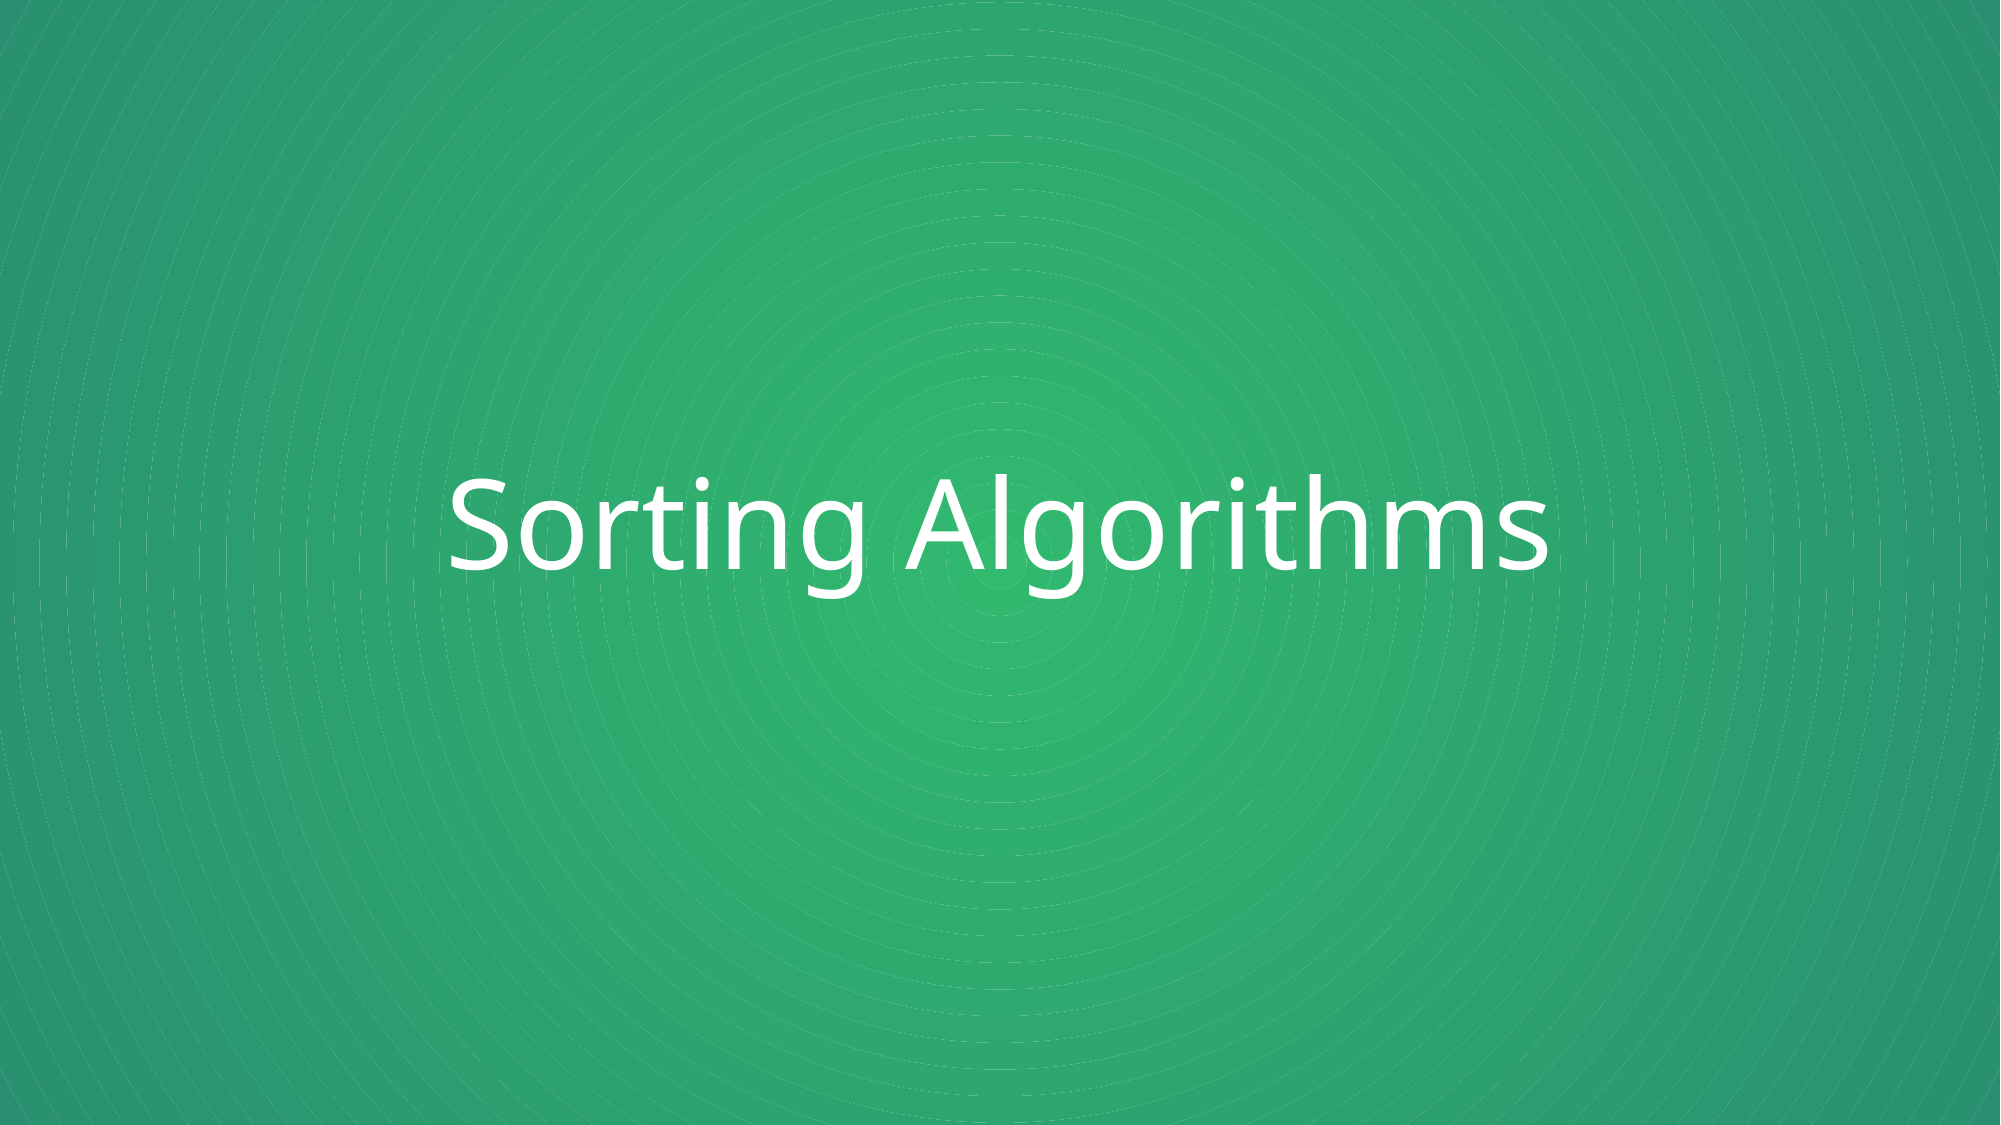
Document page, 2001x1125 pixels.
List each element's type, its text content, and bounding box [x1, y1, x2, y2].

title Sorting Algorithms [0, 470, 2000, 588]
